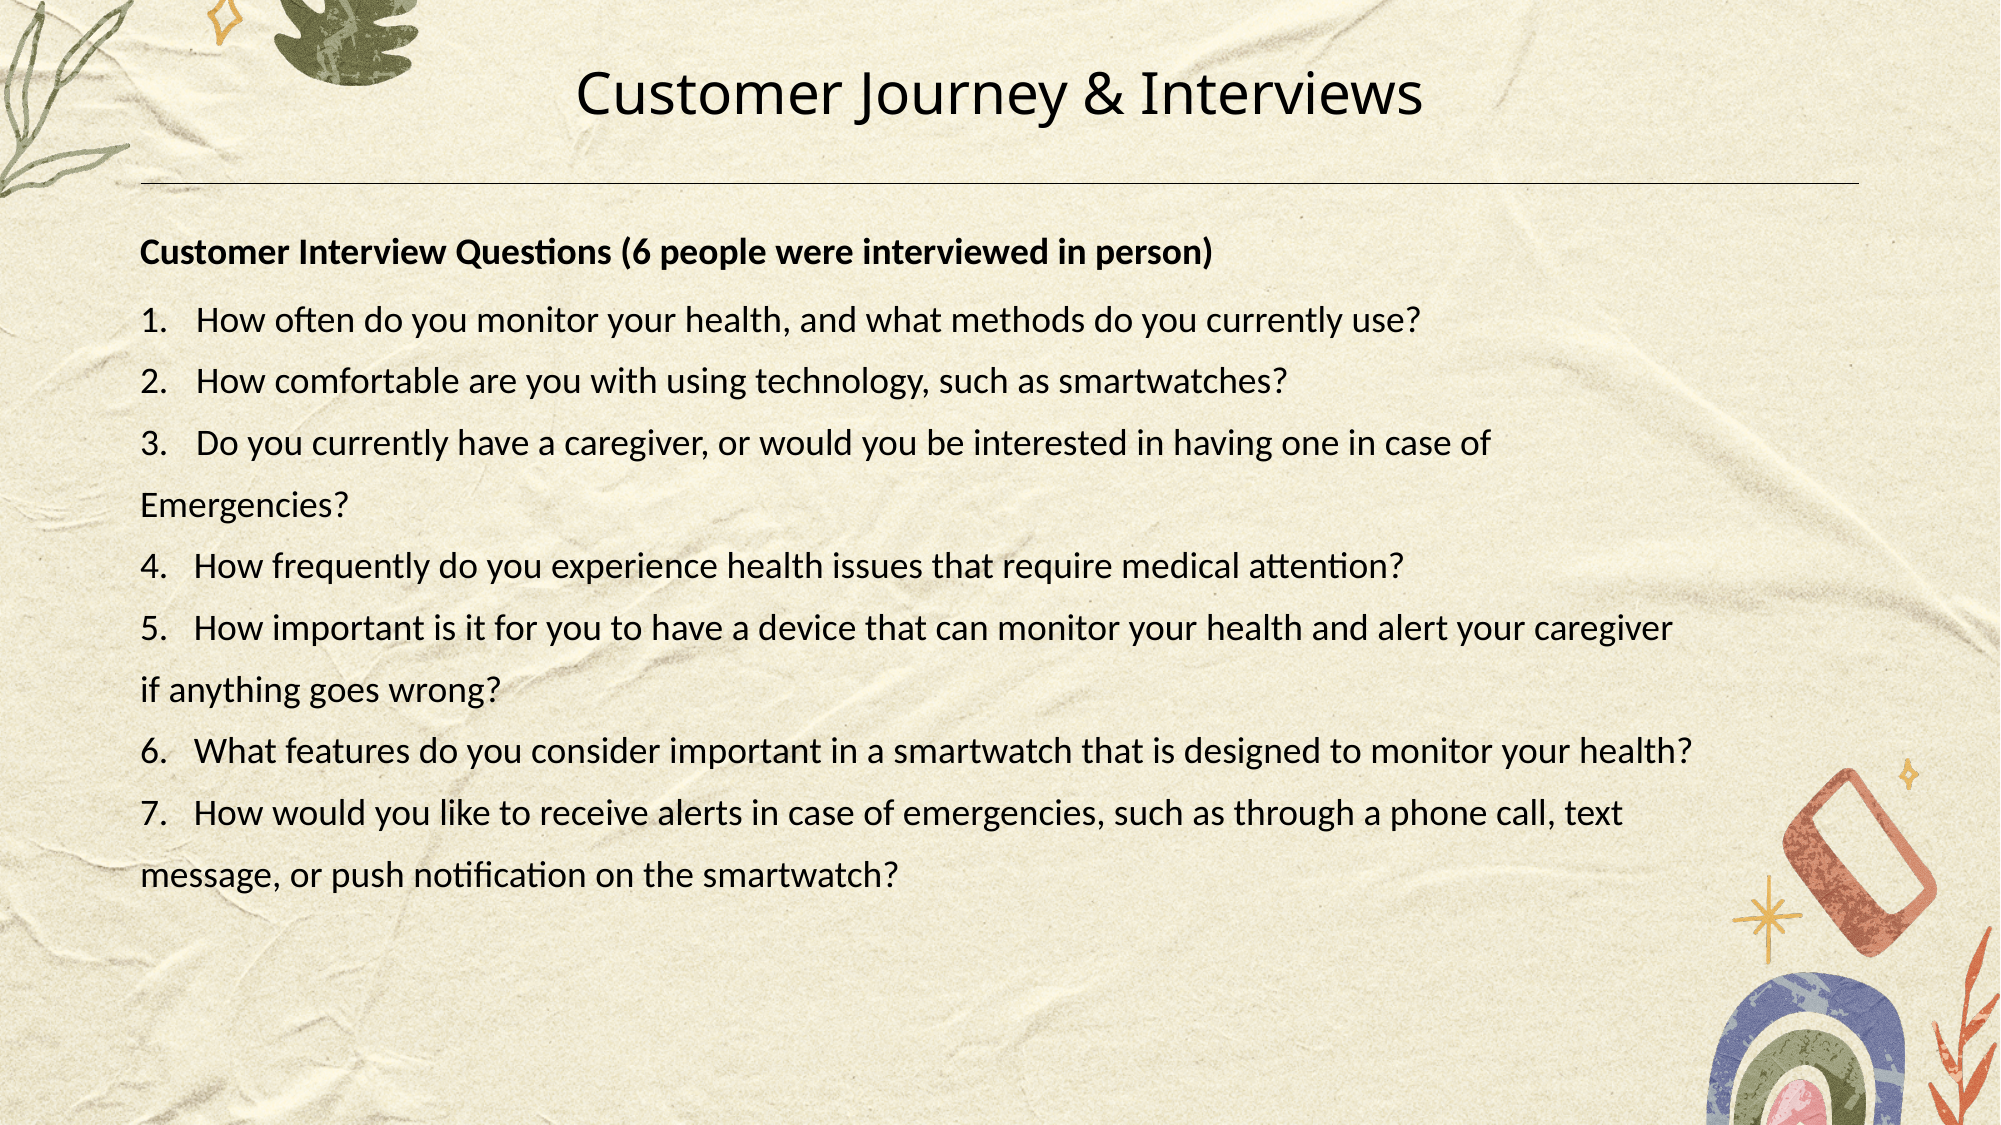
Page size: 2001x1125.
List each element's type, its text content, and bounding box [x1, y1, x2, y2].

text_box Customer Journey & Interviews [329, 49, 1671, 134]
text_box Customer Interview Questions (6 people were interviewed in person) How often do you monitor your health, and what methods do you currently use? How comfortable are you with using technology, such as smartwatches? Do you currently have a caregiver, or would you be interested in having one in case of Emergencies? 4. How frequently do you experience health issues that require medical attention? 5. How important is it for you to have a device that can monitor your health and alert your caregiver if anything goes wrong? 6. What features do you consider important in a smartwatch that is designed to monitor your health? 7. How would you like to receive alerts in case of emergencies, such as through a phone call, text message, or push notification on the smartwatch? [125, 197, 1770, 987]
picture [0, 0, 2001, 1125]
